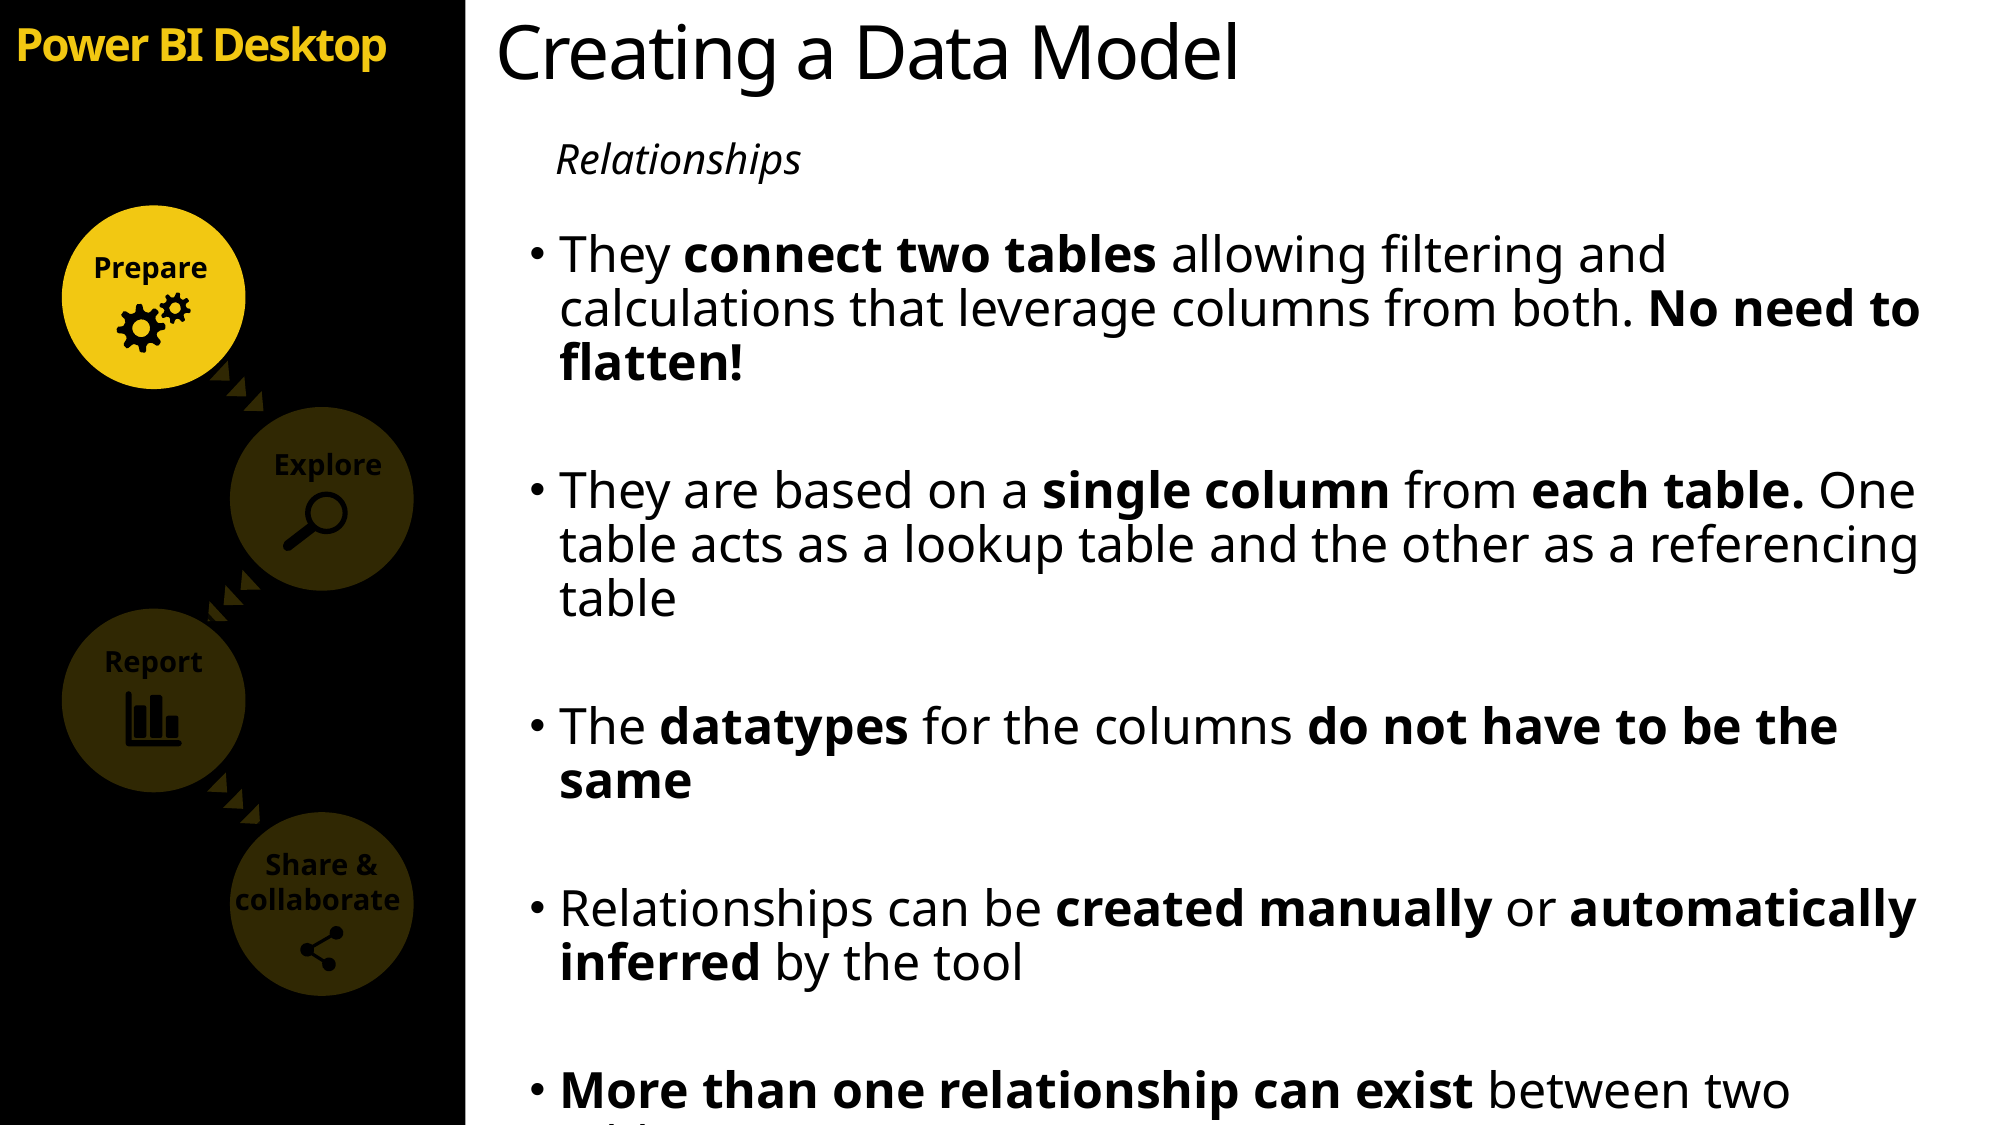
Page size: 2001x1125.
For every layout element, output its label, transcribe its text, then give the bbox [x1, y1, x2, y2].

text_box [0, 0, 466, 1125]
text_box Creating a Data Model [467, 0, 2000, 110]
text_box They connect two tables allowing filtering and calculations that leverage columns from both. No need to flatten! They are based on a single column from each table. One table acts as a lookup table and the other as a referencing table The datatypes for the columns do not have to be the same Relationships can be created manually or automatically inferred by the tool More than one relationship can exist between two tables [469, 205, 1961, 1069]
text_box Relationships [525, 108, 1856, 183]
